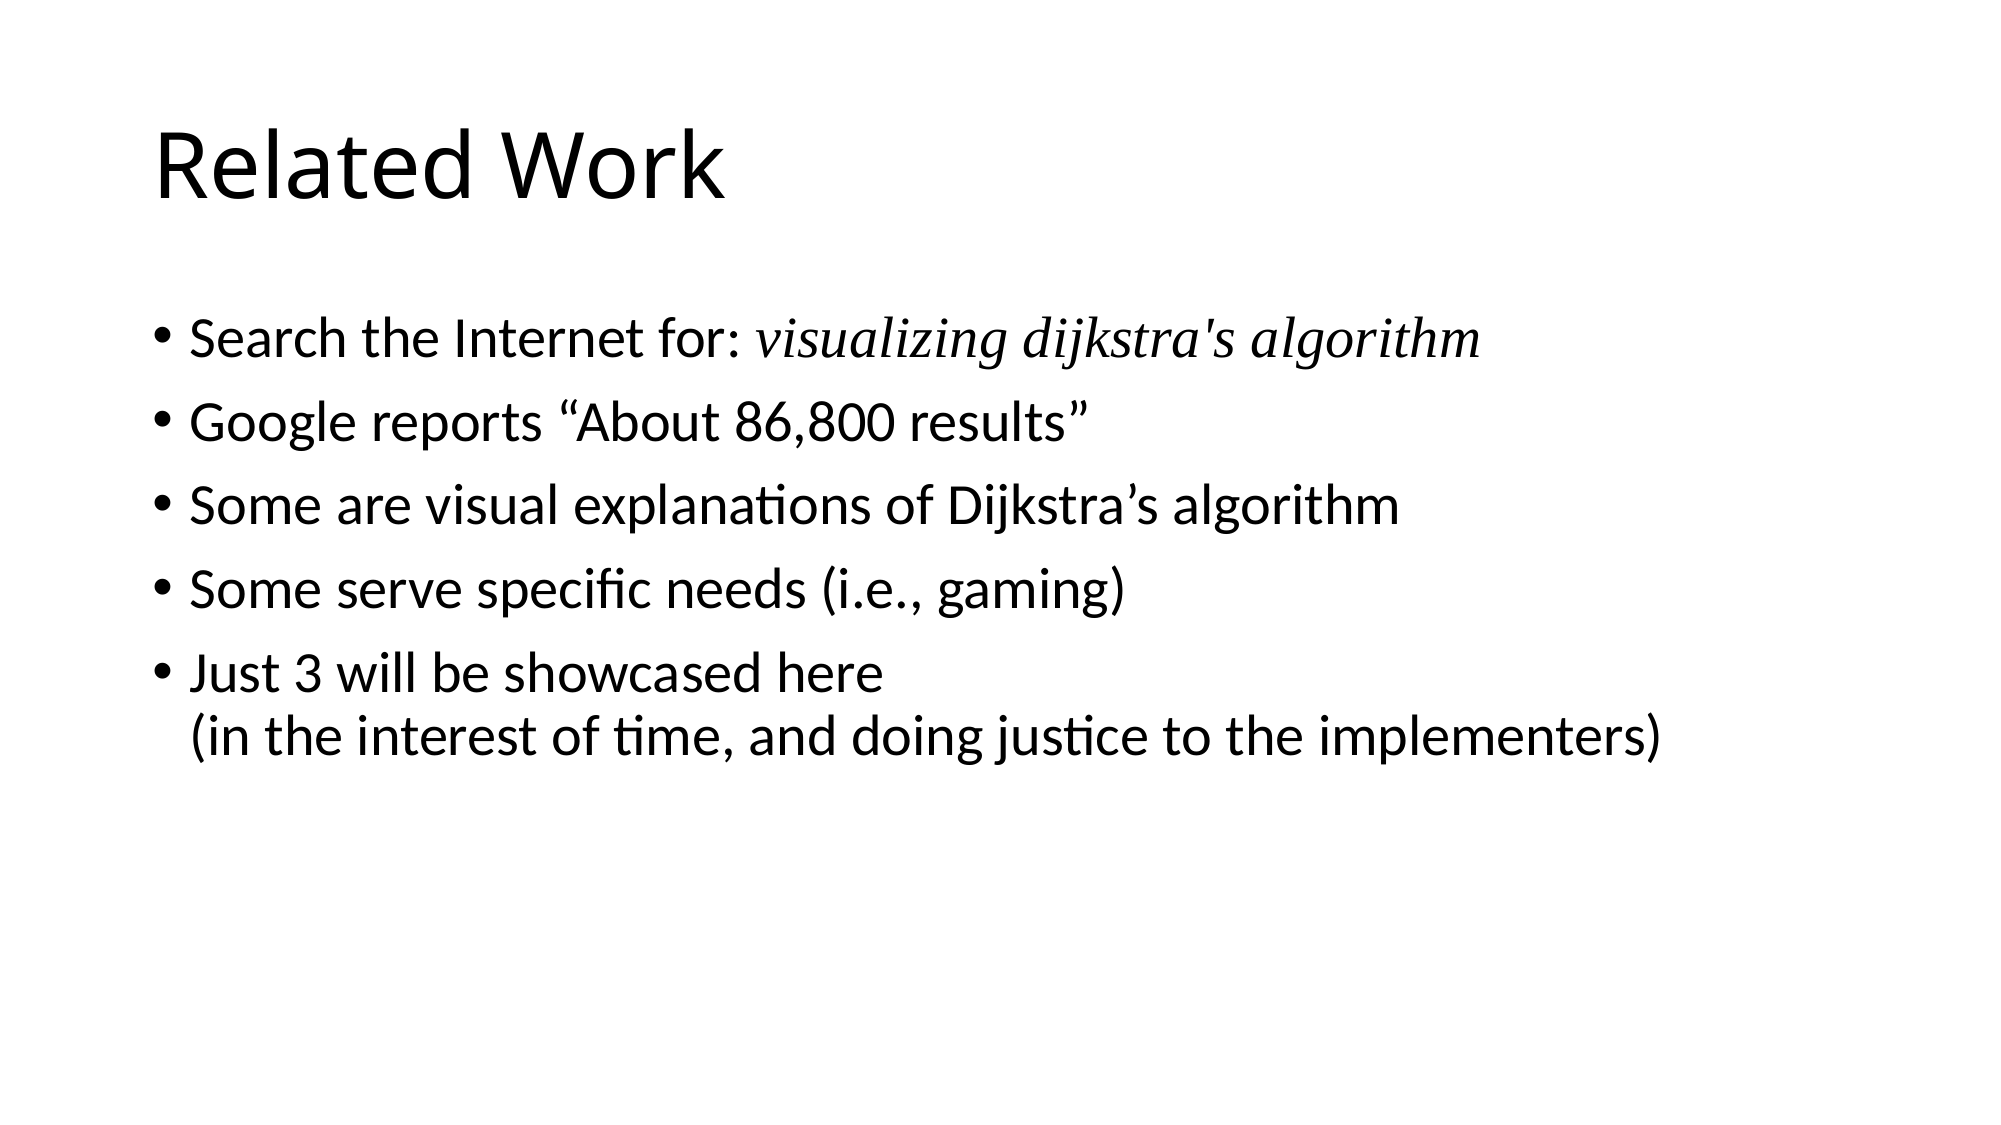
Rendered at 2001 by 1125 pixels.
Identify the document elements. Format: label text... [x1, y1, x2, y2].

title Related Work [137, 59, 1863, 278]
list Search the Internet for: visualizing dijkstra's algorithm Google reports “About 86,800 results” Some are visual explanations of Dijkstra’s algorithm Some serve specific needs (i.e., gaming) Just 3 will be showcased here (in the interest of time, and doing justice to the implementers) [137, 299, 1863, 1014]
